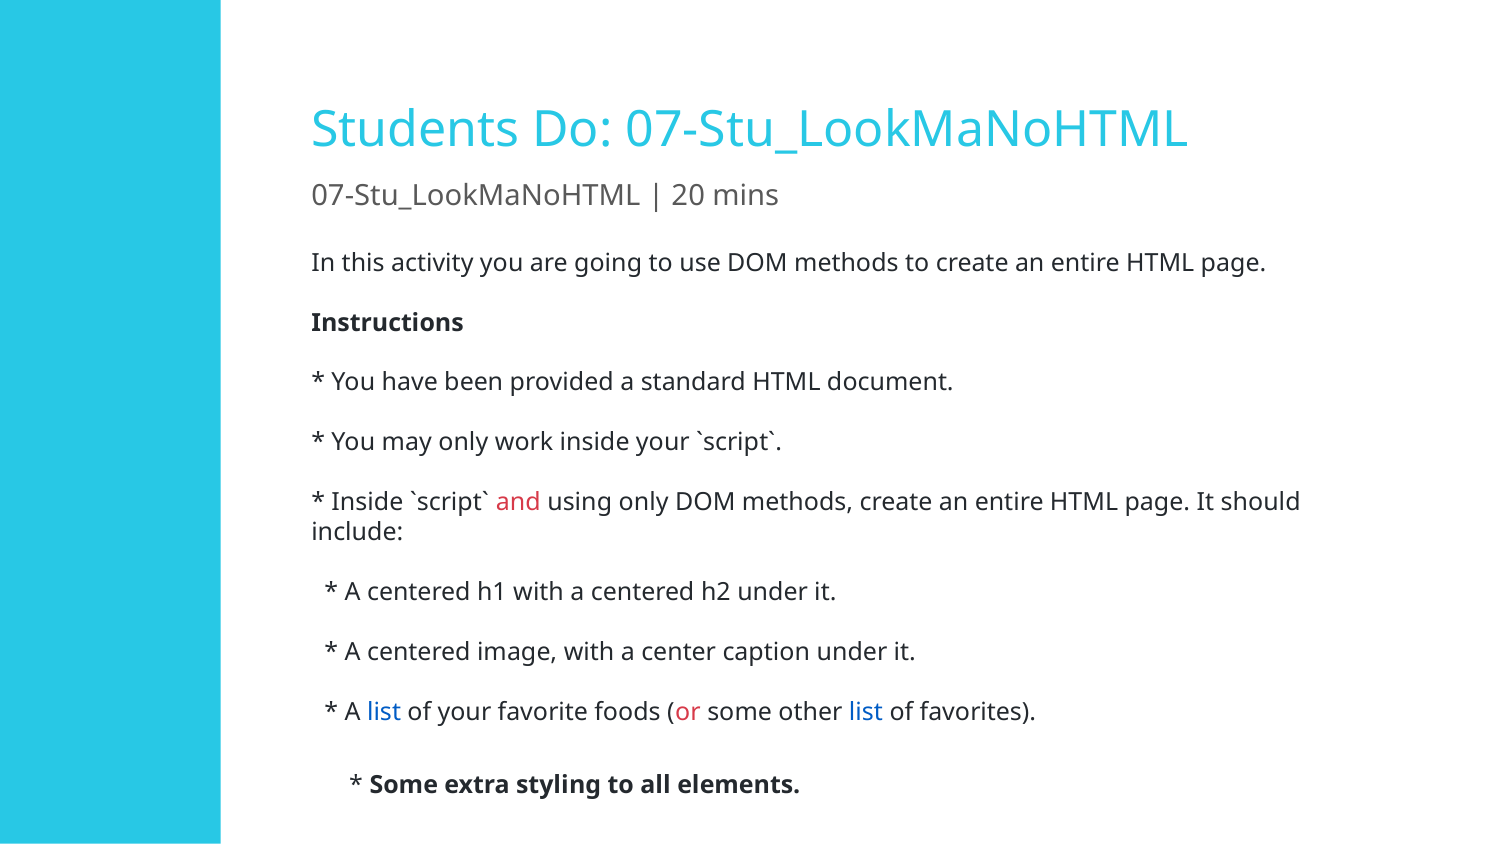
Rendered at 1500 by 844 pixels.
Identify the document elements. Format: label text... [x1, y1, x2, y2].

list In this activity you are going to use DOM methods to create an entire HTML page. Instructions * You have been provided a standard HTML document. * You may only work inside your `script`. * Inside `script` and using only DOM methods, create an entire HTML page. It should include: * A centered h1 with a centered h2 under it. * A centered image, with a center caption under it. * A list of your favorite foods (or some other list of favorites). * Some extra styling to all elements. [296, 231, 1382, 739]
subtitle 07-Stu_LookMaNoHTML | 20 mins [296, 156, 1487, 222]
title Students Do: 07-Stu_LookMaNoHTML [296, 61, 1500, 191]
